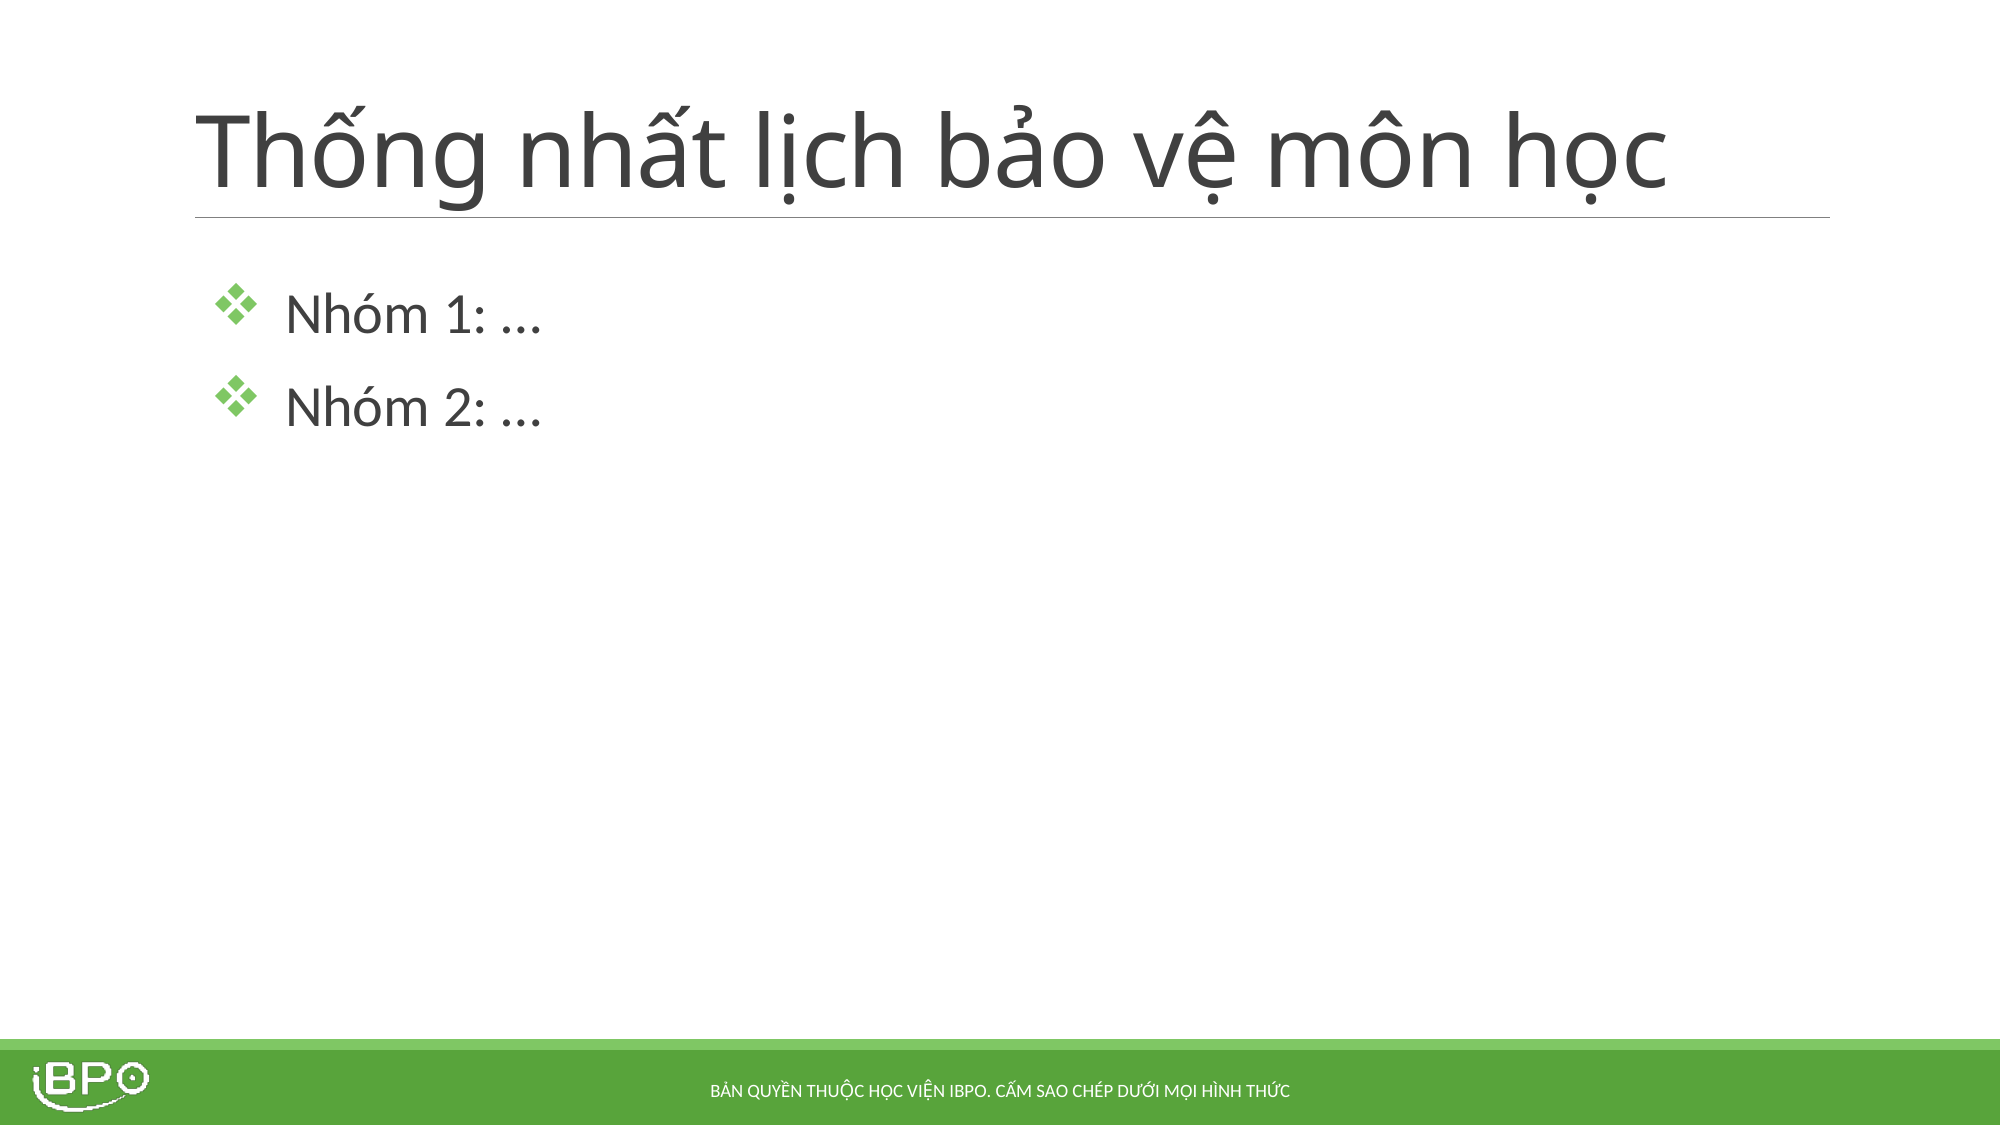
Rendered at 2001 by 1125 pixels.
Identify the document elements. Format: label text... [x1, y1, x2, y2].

list Nhóm 1: … Nhóm 2: … [180, 276, 1830, 963]
title Thống nhất lịch bảo vệ môn học [180, 47, 1830, 216]
footer Bản quyền thuộc Học viện iBPO. Cấm sao chép dưới mọi hình thức [604, 1059, 1396, 1120]
picture [13, 1048, 167, 1125]
